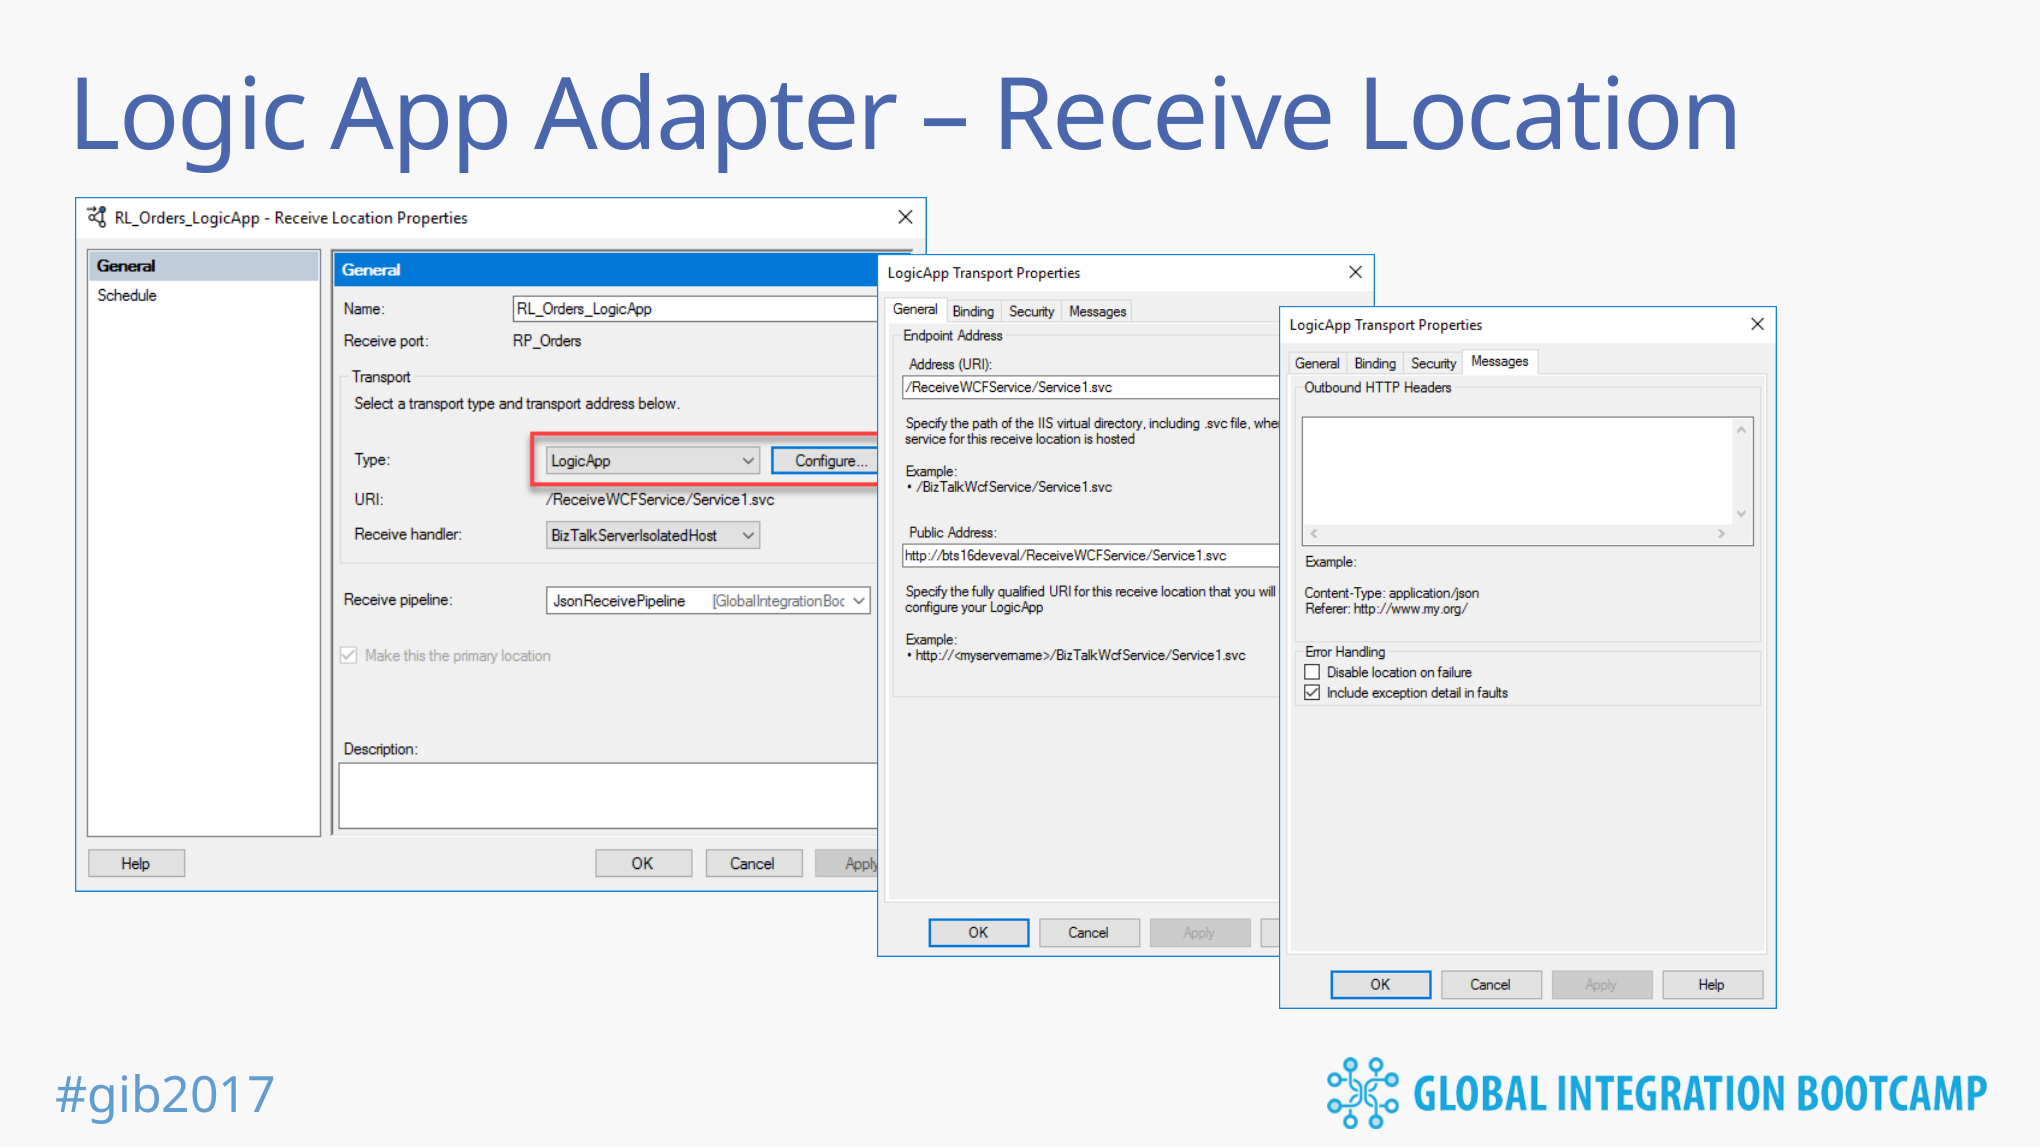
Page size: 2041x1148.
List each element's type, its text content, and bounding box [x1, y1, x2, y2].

picture [1327, 1057, 2036, 1129]
picture [74, 197, 1777, 1009]
title Logic App Adapter – Receive Location [45, 48, 1996, 199]
